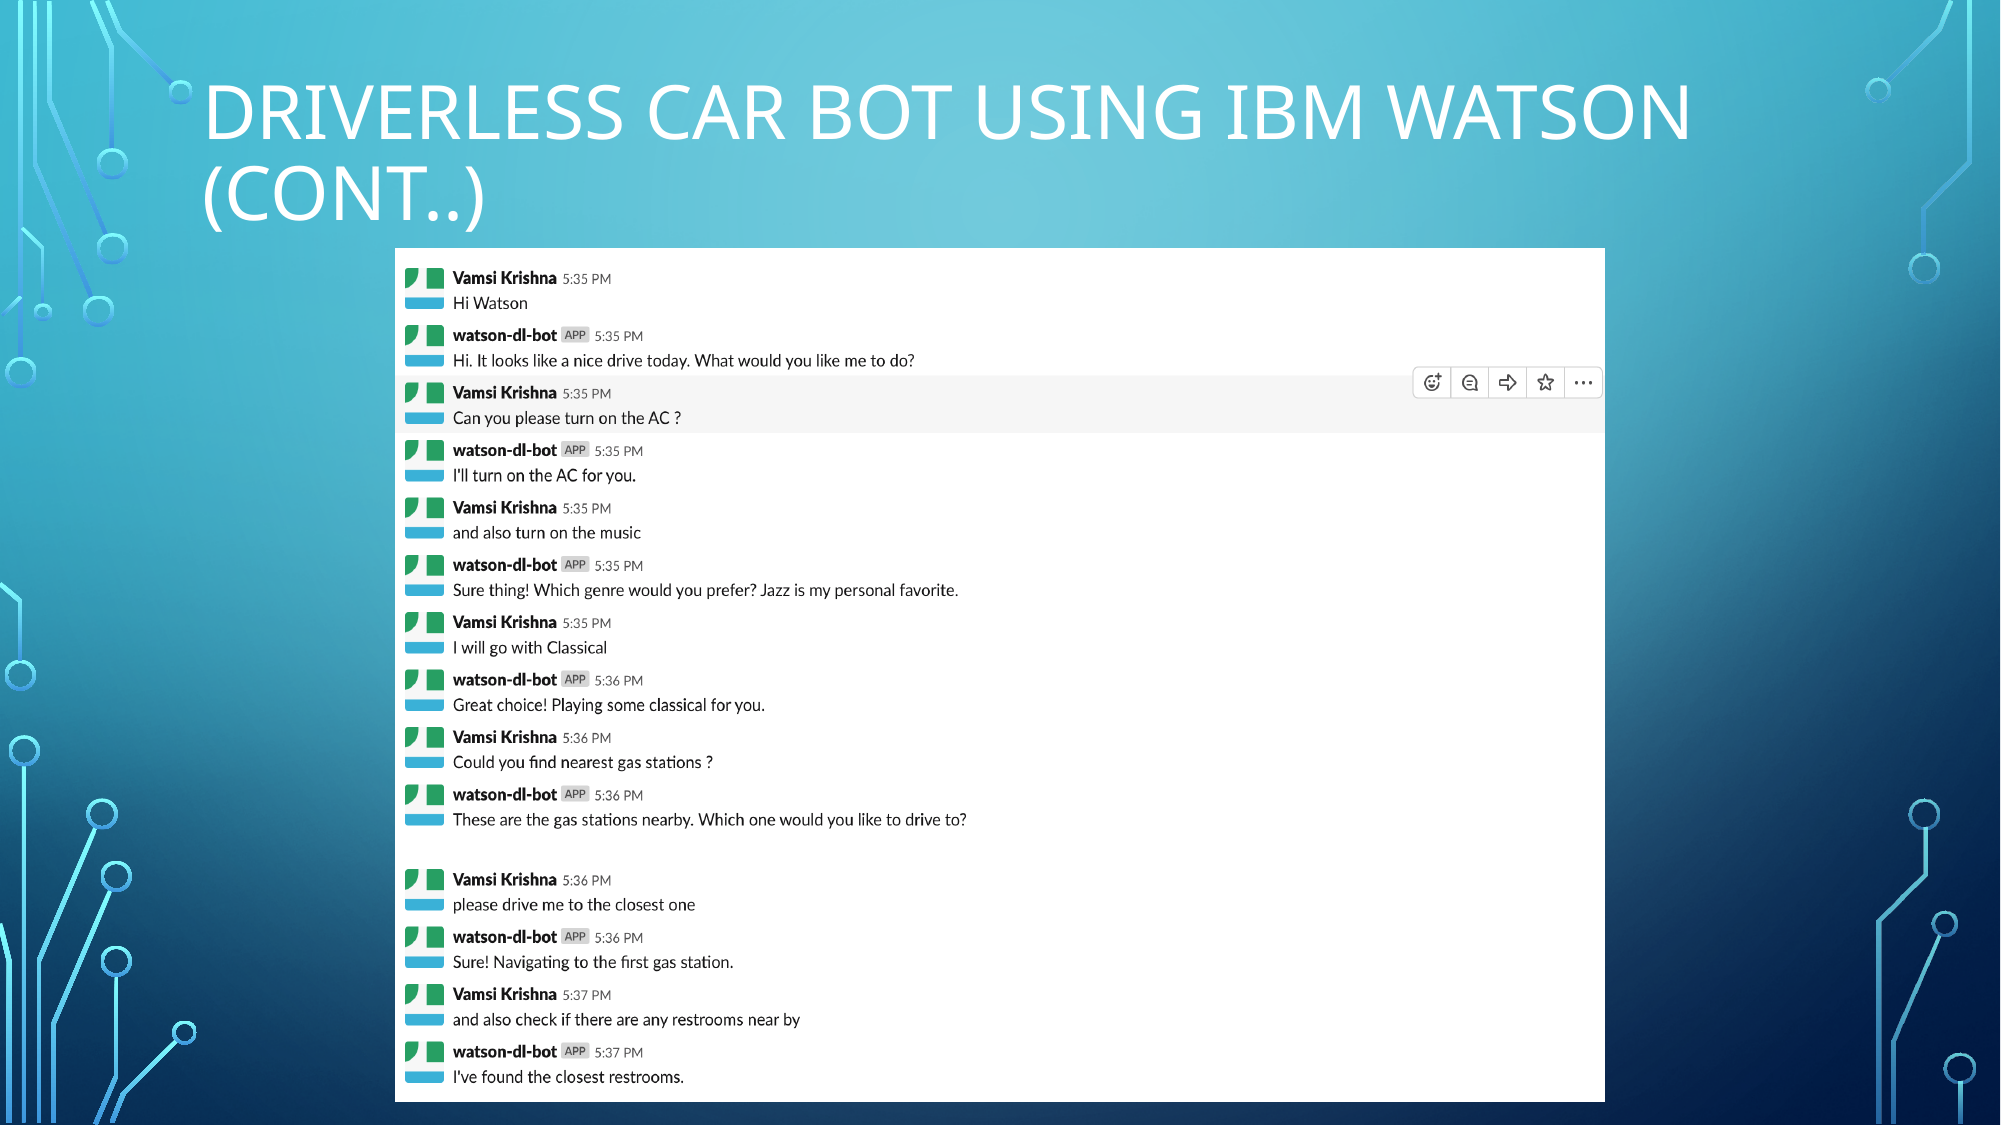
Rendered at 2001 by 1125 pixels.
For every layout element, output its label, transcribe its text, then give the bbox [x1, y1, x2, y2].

title Driverless CAR bot using IBM Watson (CONT..) [187, 63, 1813, 249]
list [394, 248, 1605, 1102]
